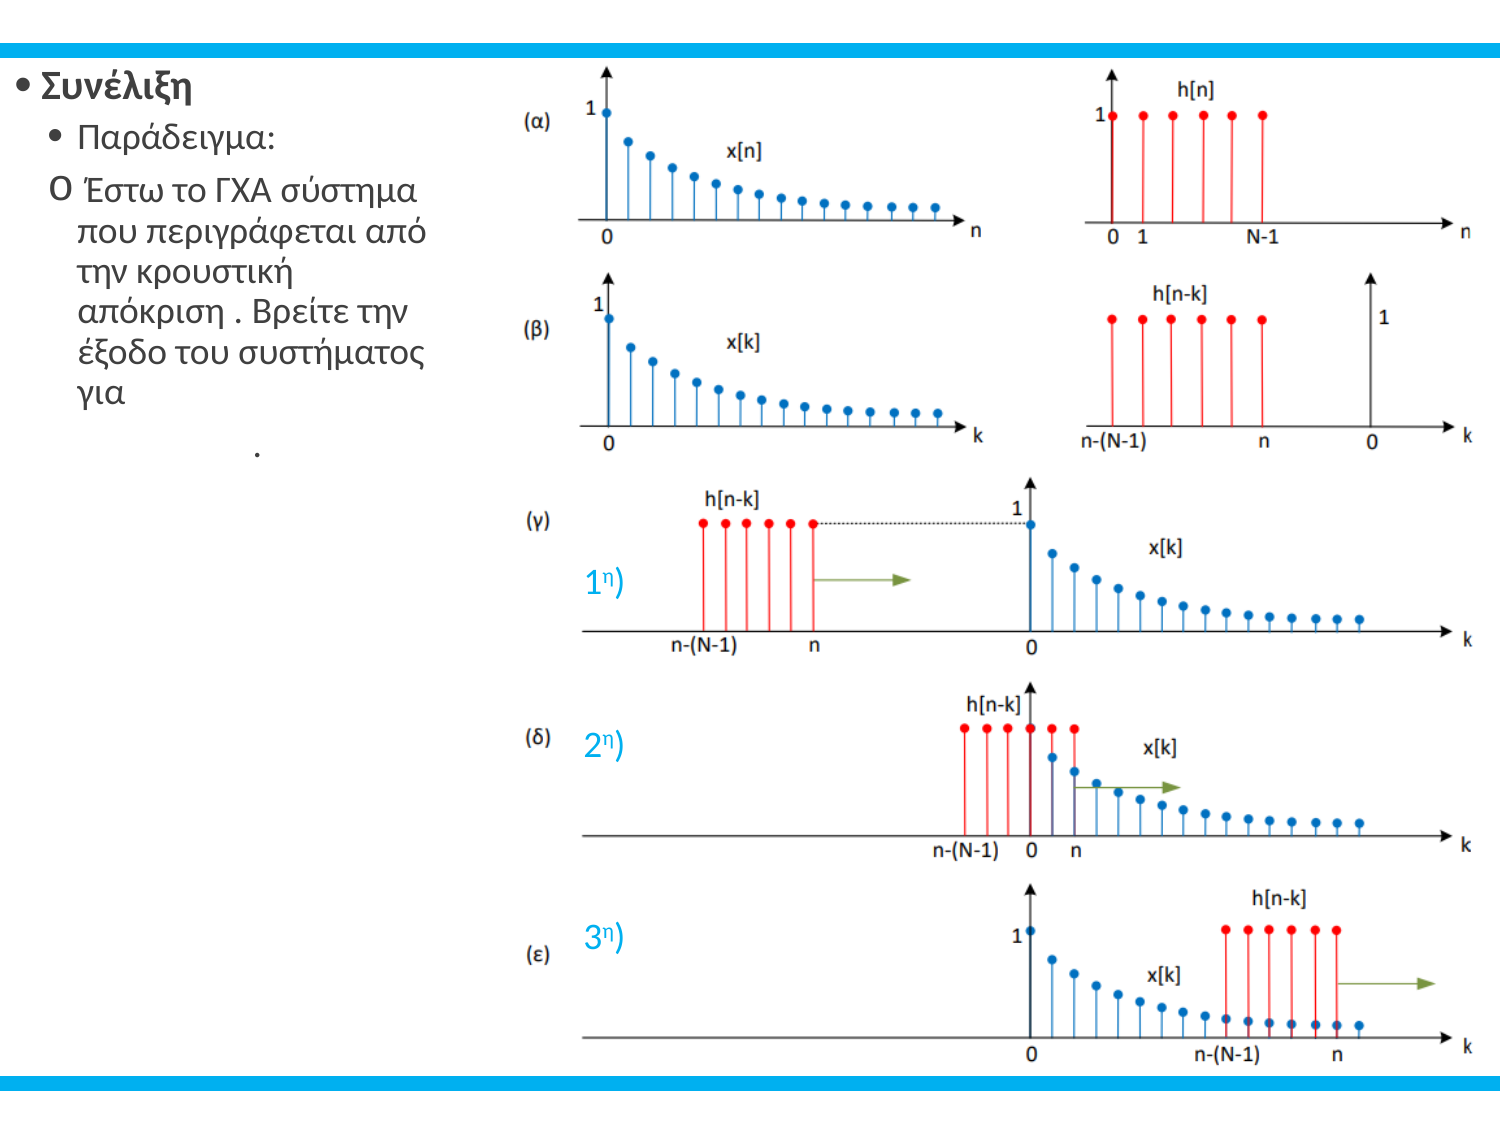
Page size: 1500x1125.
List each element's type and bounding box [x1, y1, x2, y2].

text_box [0, 43, 1500, 58]
text_box [0, 1076, 1500, 1091]
picture [516, 62, 1485, 1074]
